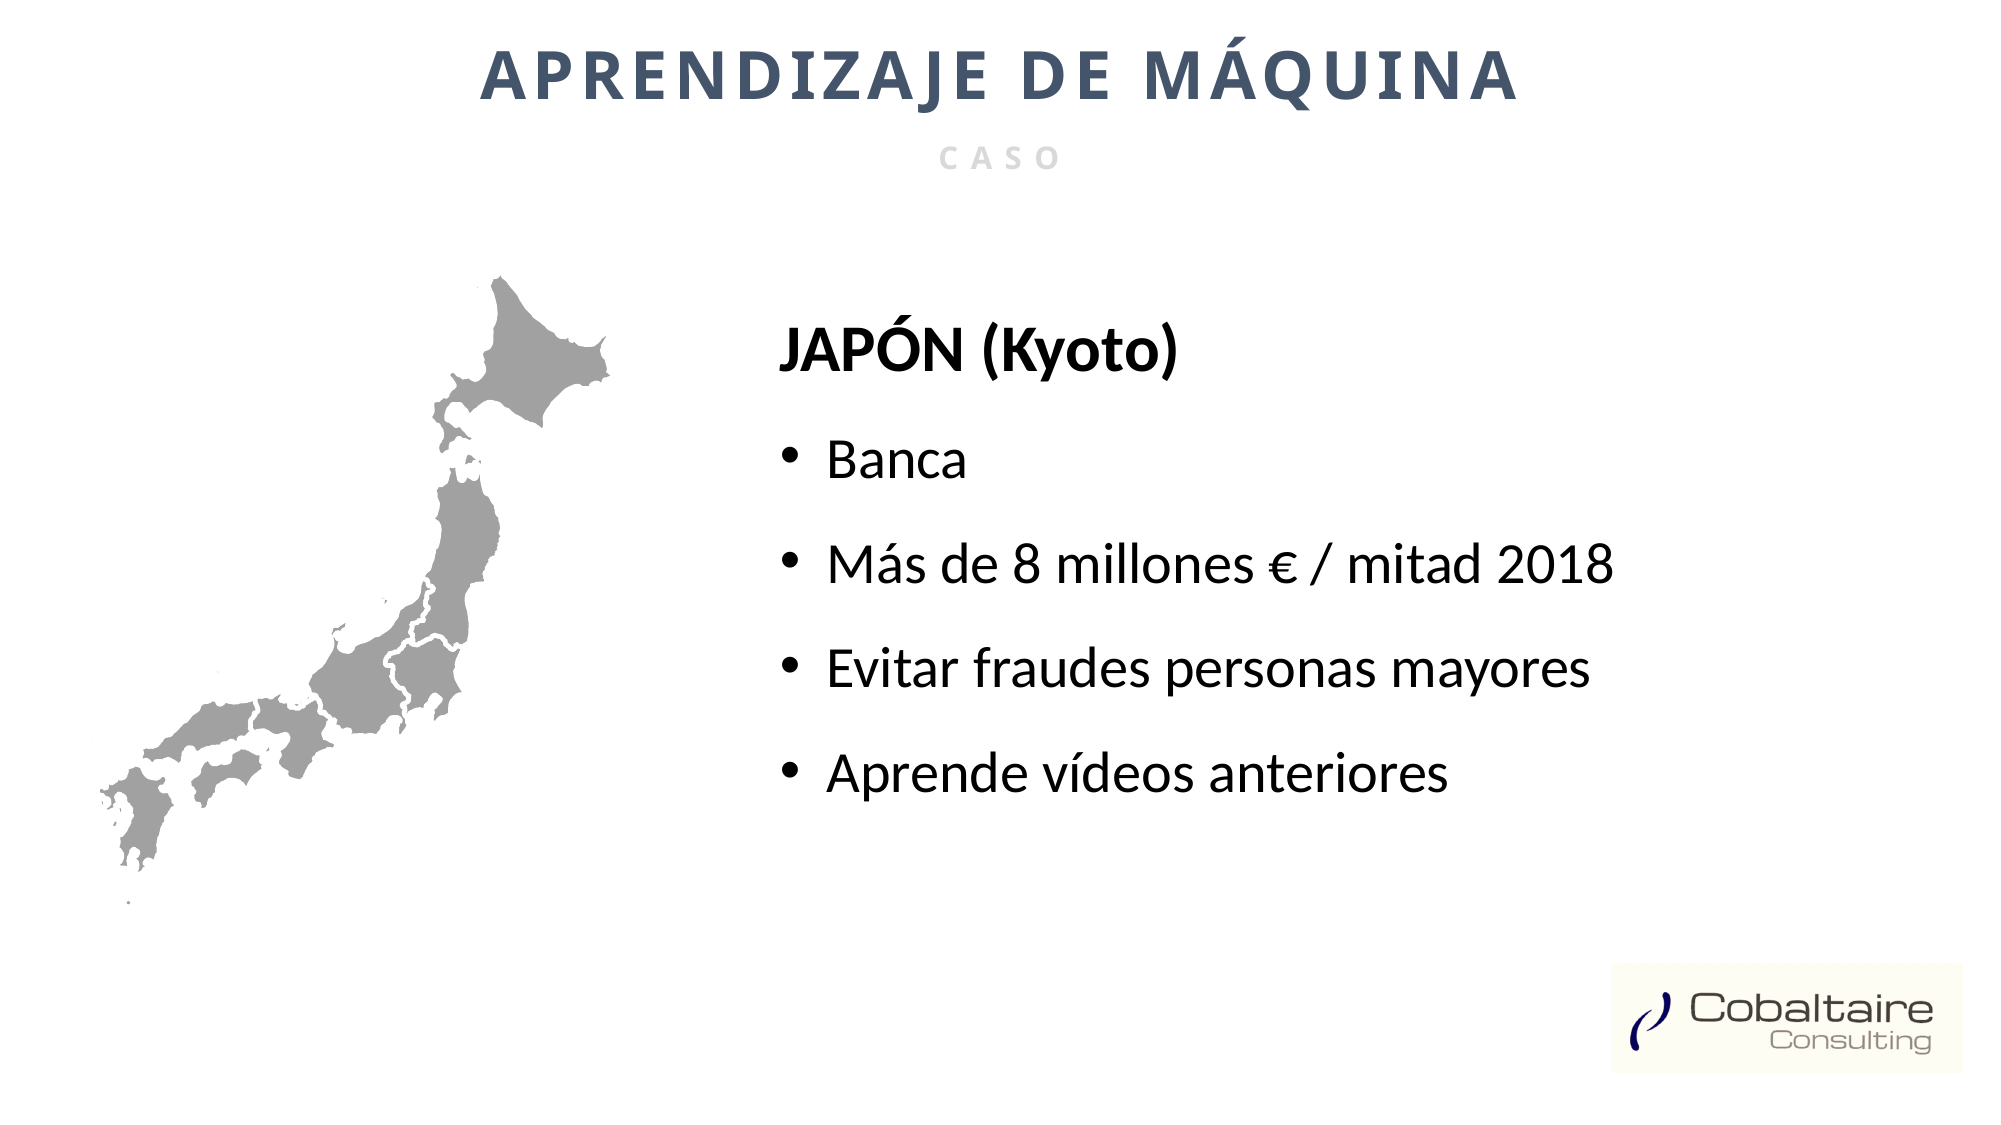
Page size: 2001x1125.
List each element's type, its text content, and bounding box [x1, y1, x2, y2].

picture [1611, 963, 1963, 1073]
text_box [66, 271, 627, 907]
text_box APRENDIZAJE DE MÁQUINA [480, 35, 1518, 114]
text_box CASO [938, 114, 1060, 176]
text_box JAPÓN (Kyoto) Banca Más de 8 millones € / mitad 2018 Evitar fraudes personas mayores Aprende vídeos anteriores [765, 297, 1765, 812]
